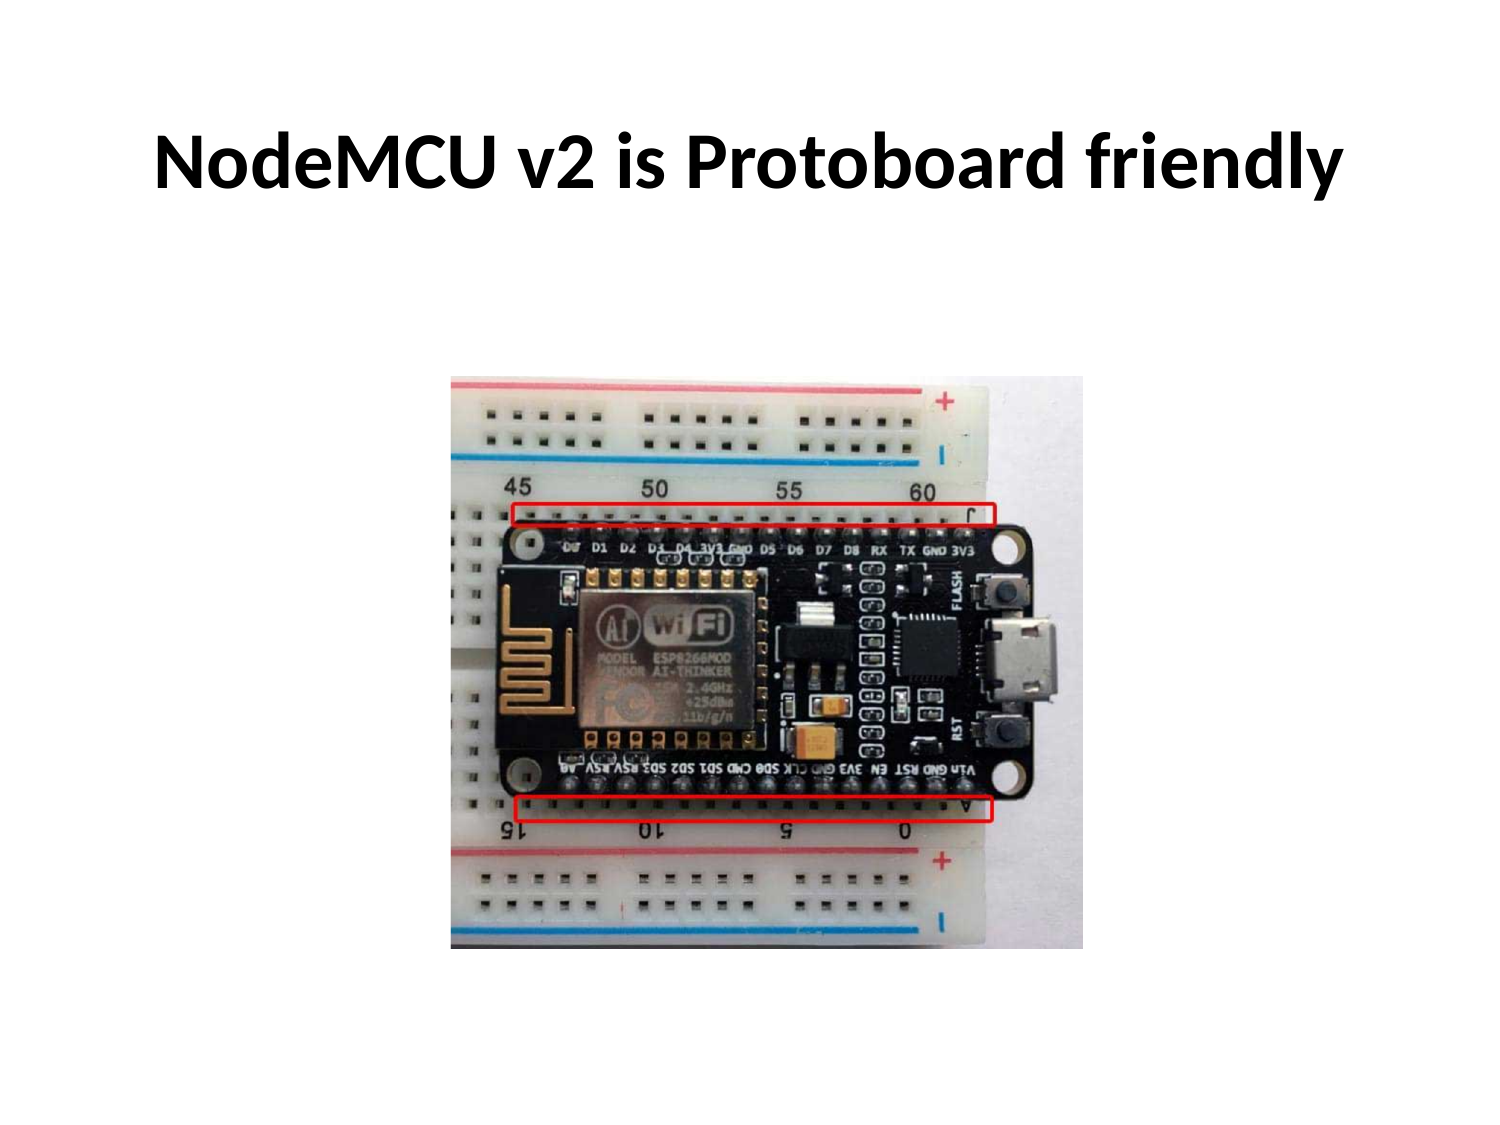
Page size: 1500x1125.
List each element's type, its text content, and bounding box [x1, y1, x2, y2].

picture [451, 345, 1083, 979]
text_box NodeMCU v2 is Protoboard friendly [74, 62, 1425, 250]
